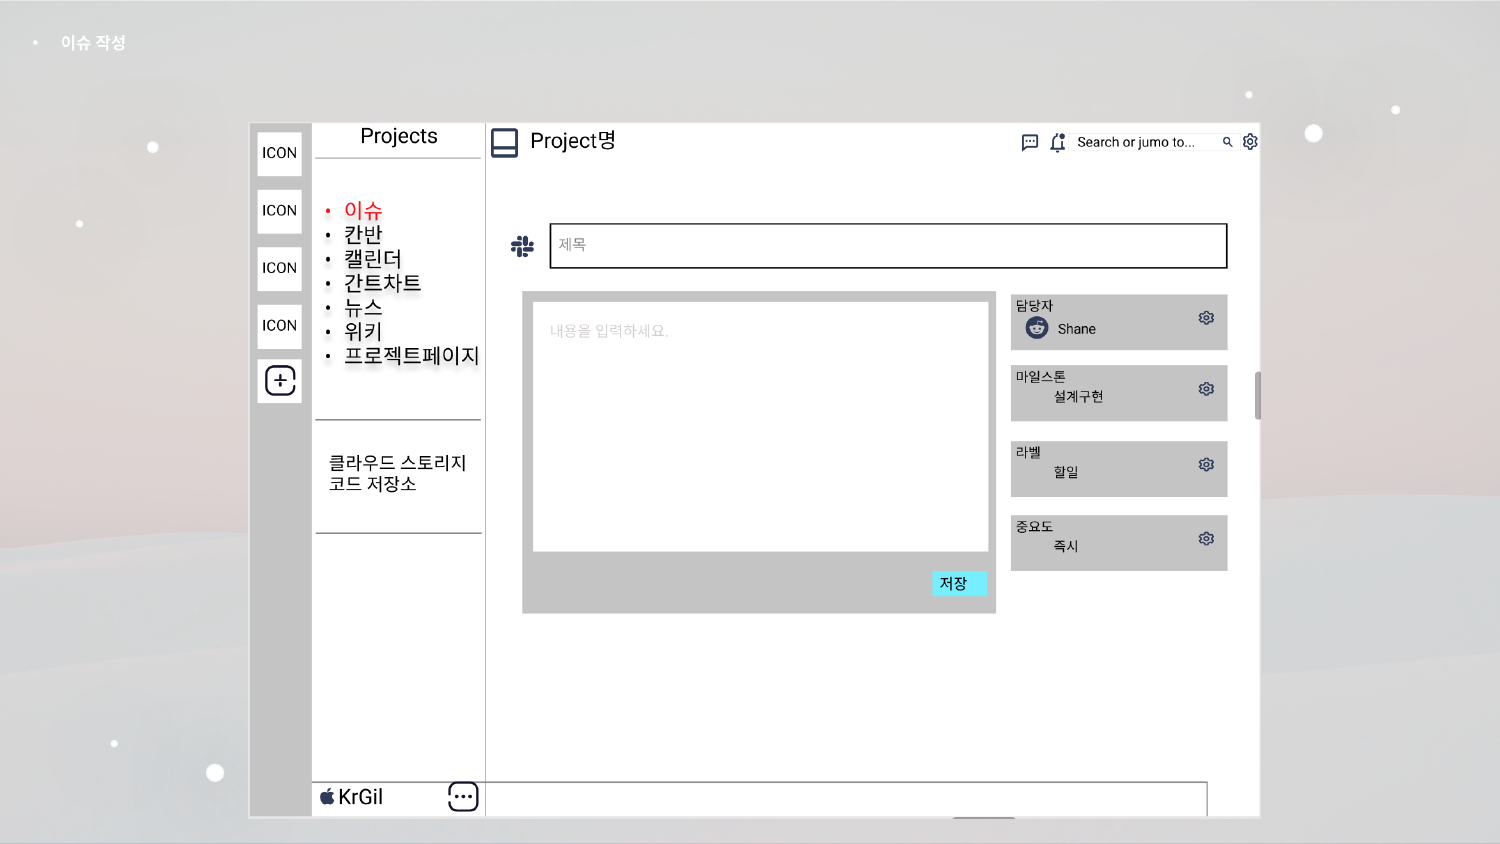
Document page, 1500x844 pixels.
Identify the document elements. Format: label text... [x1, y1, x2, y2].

list 이슈 작성 [17, 20, 207, 61]
picture [248, 122, 1261, 819]
text_box [206, 764, 224, 782]
text_box [147, 141, 159, 153]
text_box [76, 220, 83, 227]
text_box [1391, 106, 1400, 114]
text_box [111, 740, 118, 747]
text_box [1305, 124, 1323, 142]
text_box [1246, 91, 1252, 98]
